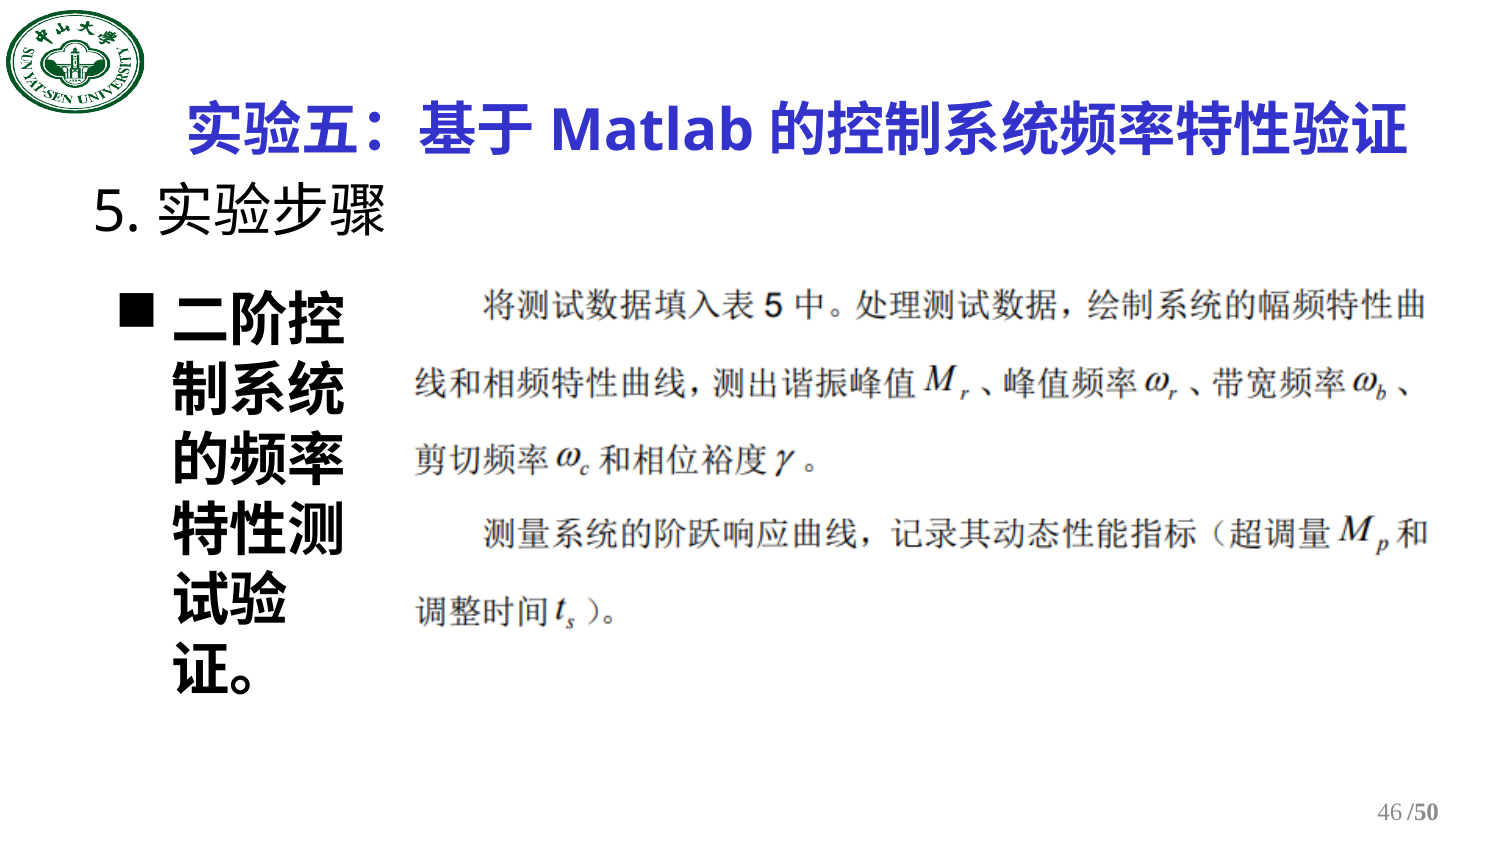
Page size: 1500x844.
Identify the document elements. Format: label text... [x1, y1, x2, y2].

slide_number 46 [1362, 788, 1447, 833]
title 5.实验步骤 [77, 138, 1034, 279]
text_box 二阶控制系统的频率特性测试验证。 [100, 275, 408, 710]
picture [0, 0, 172, 126]
text_box 实验五：基于Matlab的控制系统频率特性验证 [147, 56, 1447, 197]
picture [403, 270, 1458, 653]
